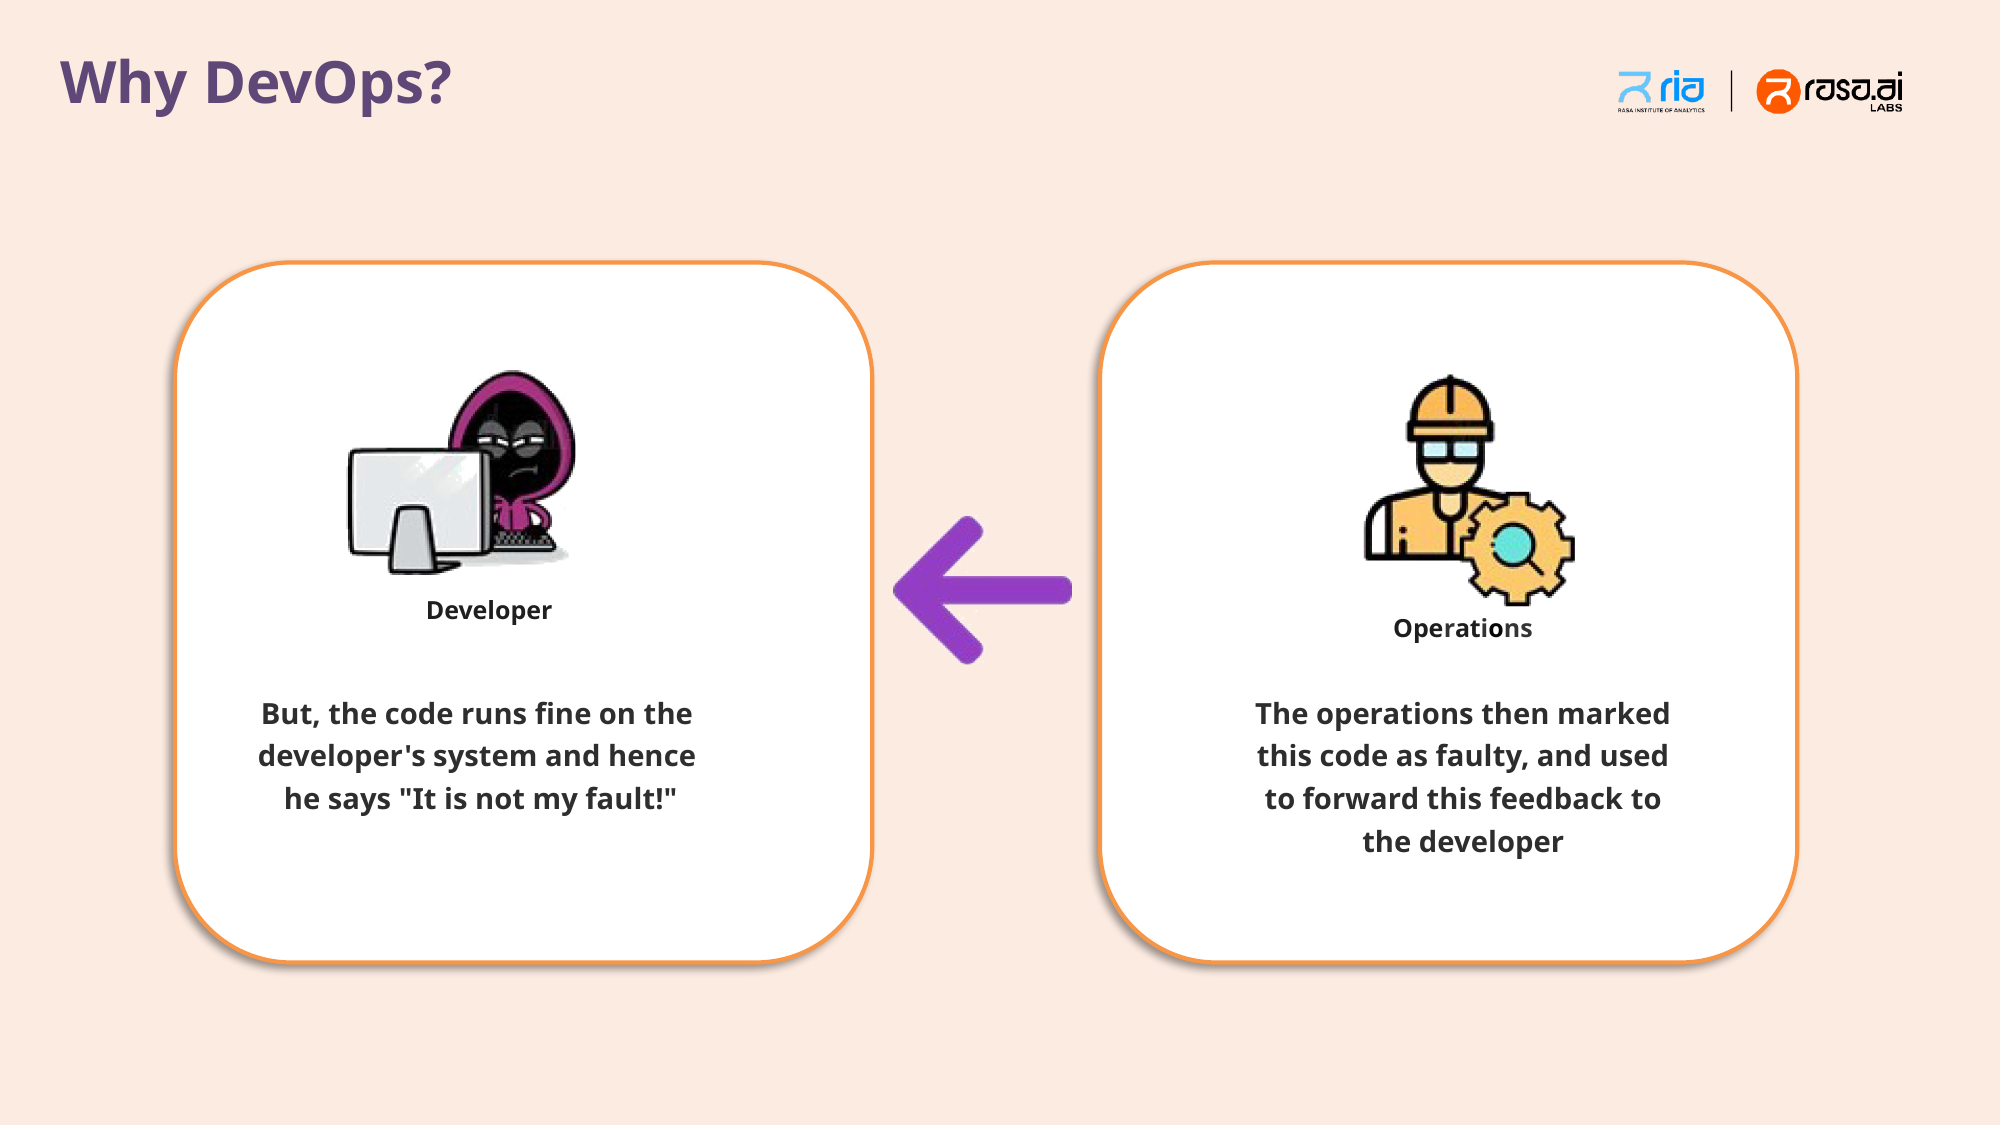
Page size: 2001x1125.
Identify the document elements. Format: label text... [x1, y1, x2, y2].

text_box But, the code runs fine on the developer's system and hence he says "It is not my fault!" [243, 687, 713, 816]
picture [1362, 374, 1576, 608]
picture [1616, 67, 1902, 114]
picture [893, 515, 1073, 667]
text_box The operations then marked this code as faulty, and used to forward this feedback to the developer [1245, 687, 1688, 858]
text_box [172, 260, 875, 965]
text_box Operations [1391, 616, 1538, 643]
picture [345, 370, 577, 576]
text_box Developer [423, 592, 563, 625]
title Why DevOps? [58, 43, 509, 234]
text_box [1097, 260, 1800, 965]
